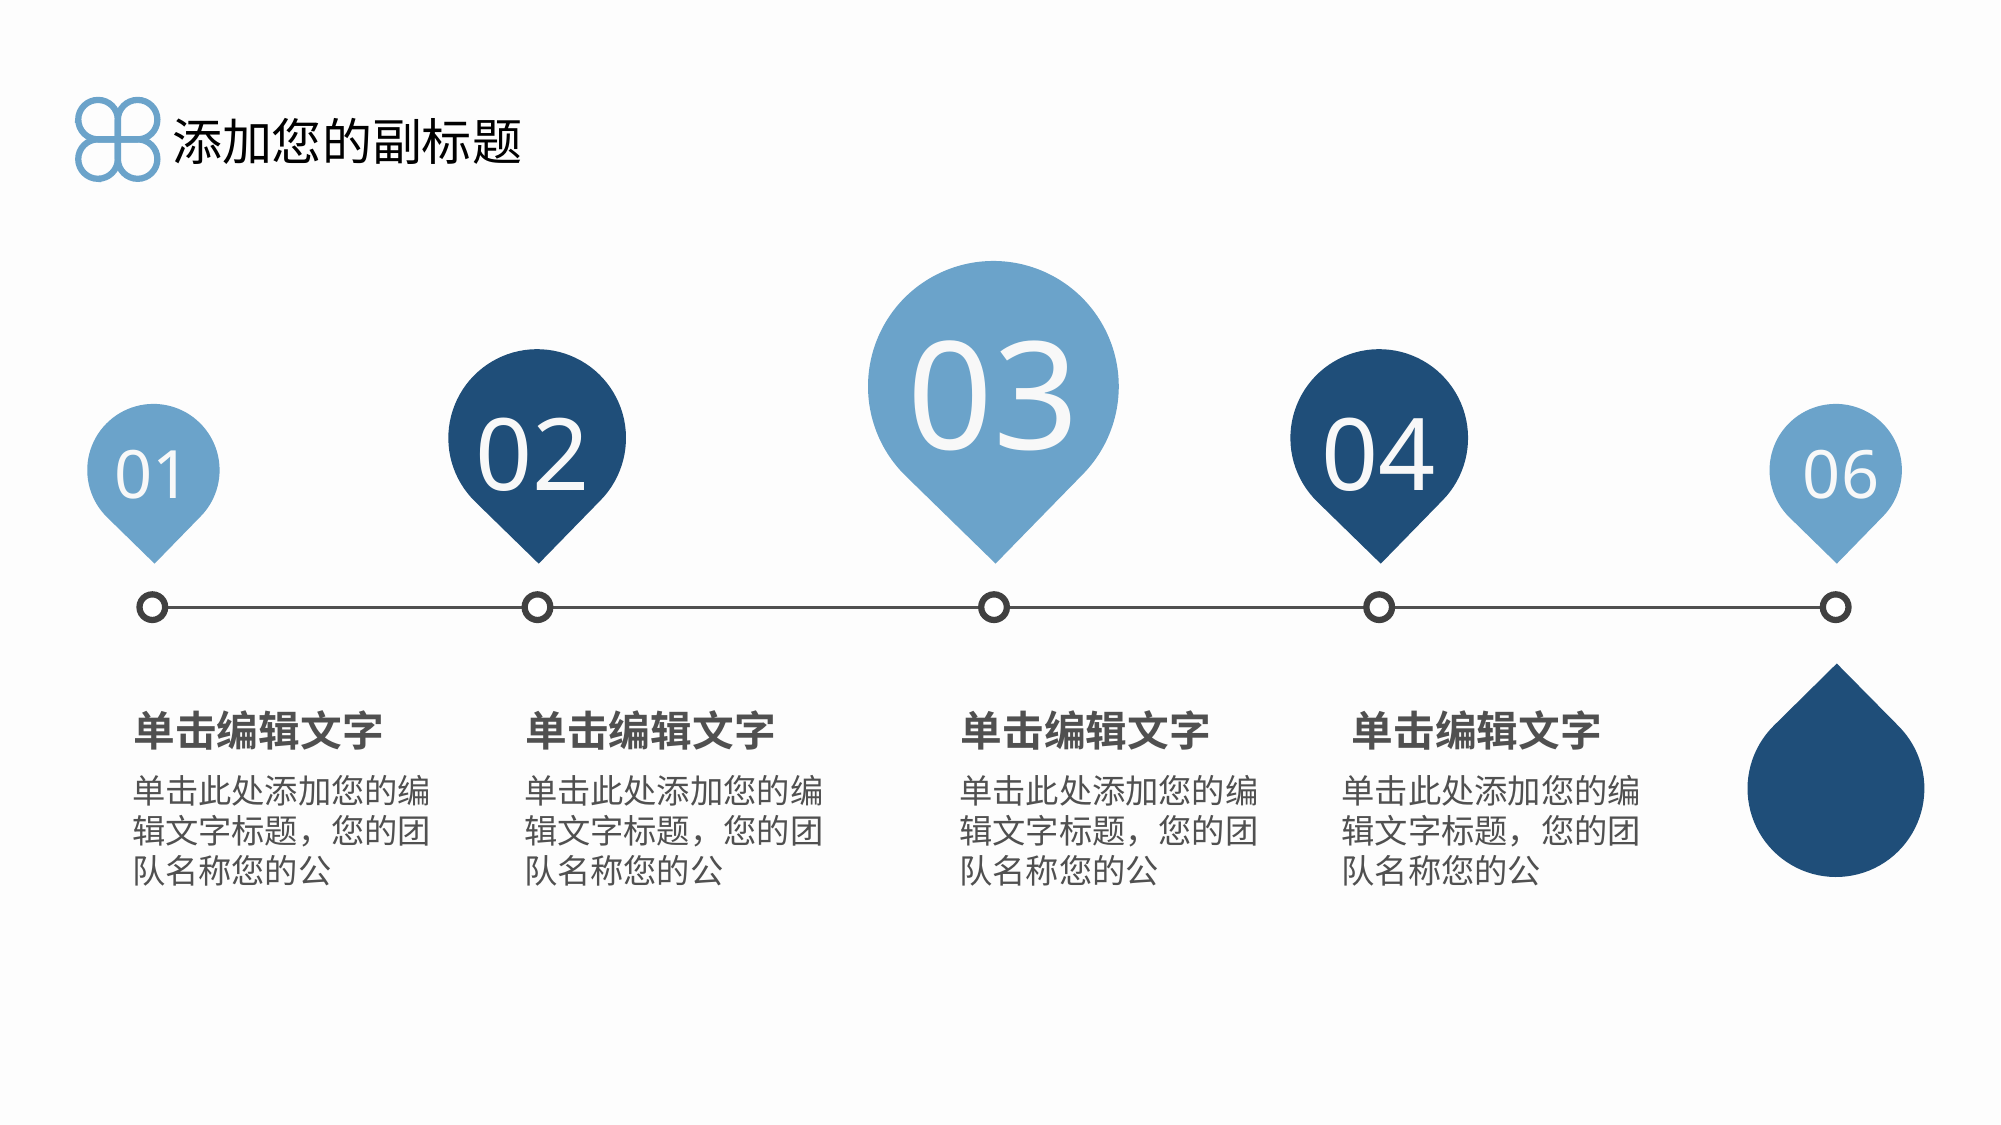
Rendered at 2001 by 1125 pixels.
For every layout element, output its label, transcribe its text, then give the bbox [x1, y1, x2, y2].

text_box 03 [892, 292, 1094, 488]
text_box 单击此处添加您的编辑文字标题，您的团队名称您的公 [117, 763, 471, 898]
text_box [918, 488, 1070, 564]
text_box [910, 260, 1076, 292]
text_box [1895, 440, 1902, 500]
text_box [980, 608, 1008, 622]
text_box [206, 429, 220, 511]
text_box 单击编辑文字 [945, 697, 1226, 763]
text_box 06 [1788, 424, 1895, 520]
text_box [868, 312, 892, 461]
text_box 01 [99, 424, 206, 520]
text_box [1365, 593, 1394, 607]
text_box 02 [461, 383, 606, 519]
text_box [1821, 593, 1850, 622]
text_box [523, 608, 552, 622]
text_box 单击此处添加您的编辑文字标题，您的团队名称您的公 [944, 763, 1298, 898]
text_box 单击编辑文字 [510, 697, 791, 763]
text_box 单击此处添加您的编辑文字标题，您的团队名称您的公 [509, 763, 863, 898]
text_box 04 [1307, 383, 1452, 519]
text_box [1335, 519, 1425, 564]
text_box [1792, 520, 1880, 564]
text_box [523, 593, 552, 607]
text_box 单击编辑文字 [118, 697, 399, 763]
text_box [1769, 403, 1884, 516]
text_box [1747, 663, 1925, 878]
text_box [78, 99, 566, 179]
text_box [448, 392, 461, 484]
text_box [1365, 608, 1393, 622]
text_box [467, 349, 626, 495]
text_box [492, 519, 583, 564]
text_box [1094, 311, 1119, 462]
text_box [138, 593, 167, 622]
text_box 单击编辑文字 [1336, 697, 1618, 763]
text_box [1290, 386, 1307, 490]
text_box [1452, 387, 1469, 489]
text_box [87, 432, 99, 508]
text_box [980, 593, 1008, 607]
text_box [105, 403, 201, 424]
text_box [1309, 349, 1449, 383]
text_box [109, 520, 198, 564]
text_box 单击此处添加您的编辑文字标题，您的团队名称您的公 [1326, 763, 1680, 898]
